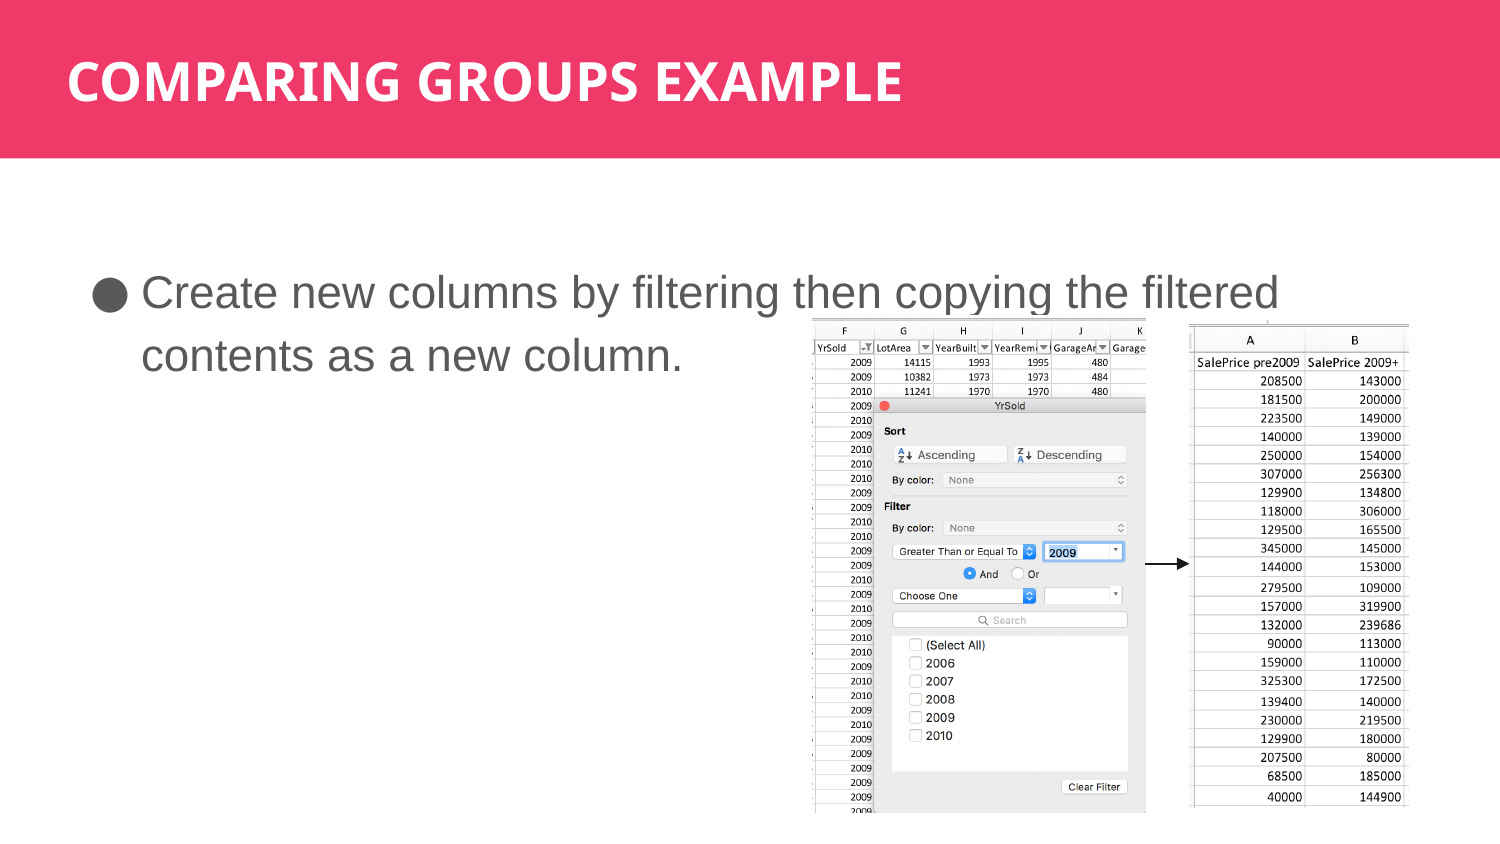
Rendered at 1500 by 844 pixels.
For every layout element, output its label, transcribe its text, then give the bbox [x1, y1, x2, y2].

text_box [812, 314, 1409, 813]
list Create new columns by filtering then copying the filtered contents as a new column. [51, 239, 1483, 813]
text_box COMPARING GROUPS EXAMPLE [51, 32, 1377, 127]
